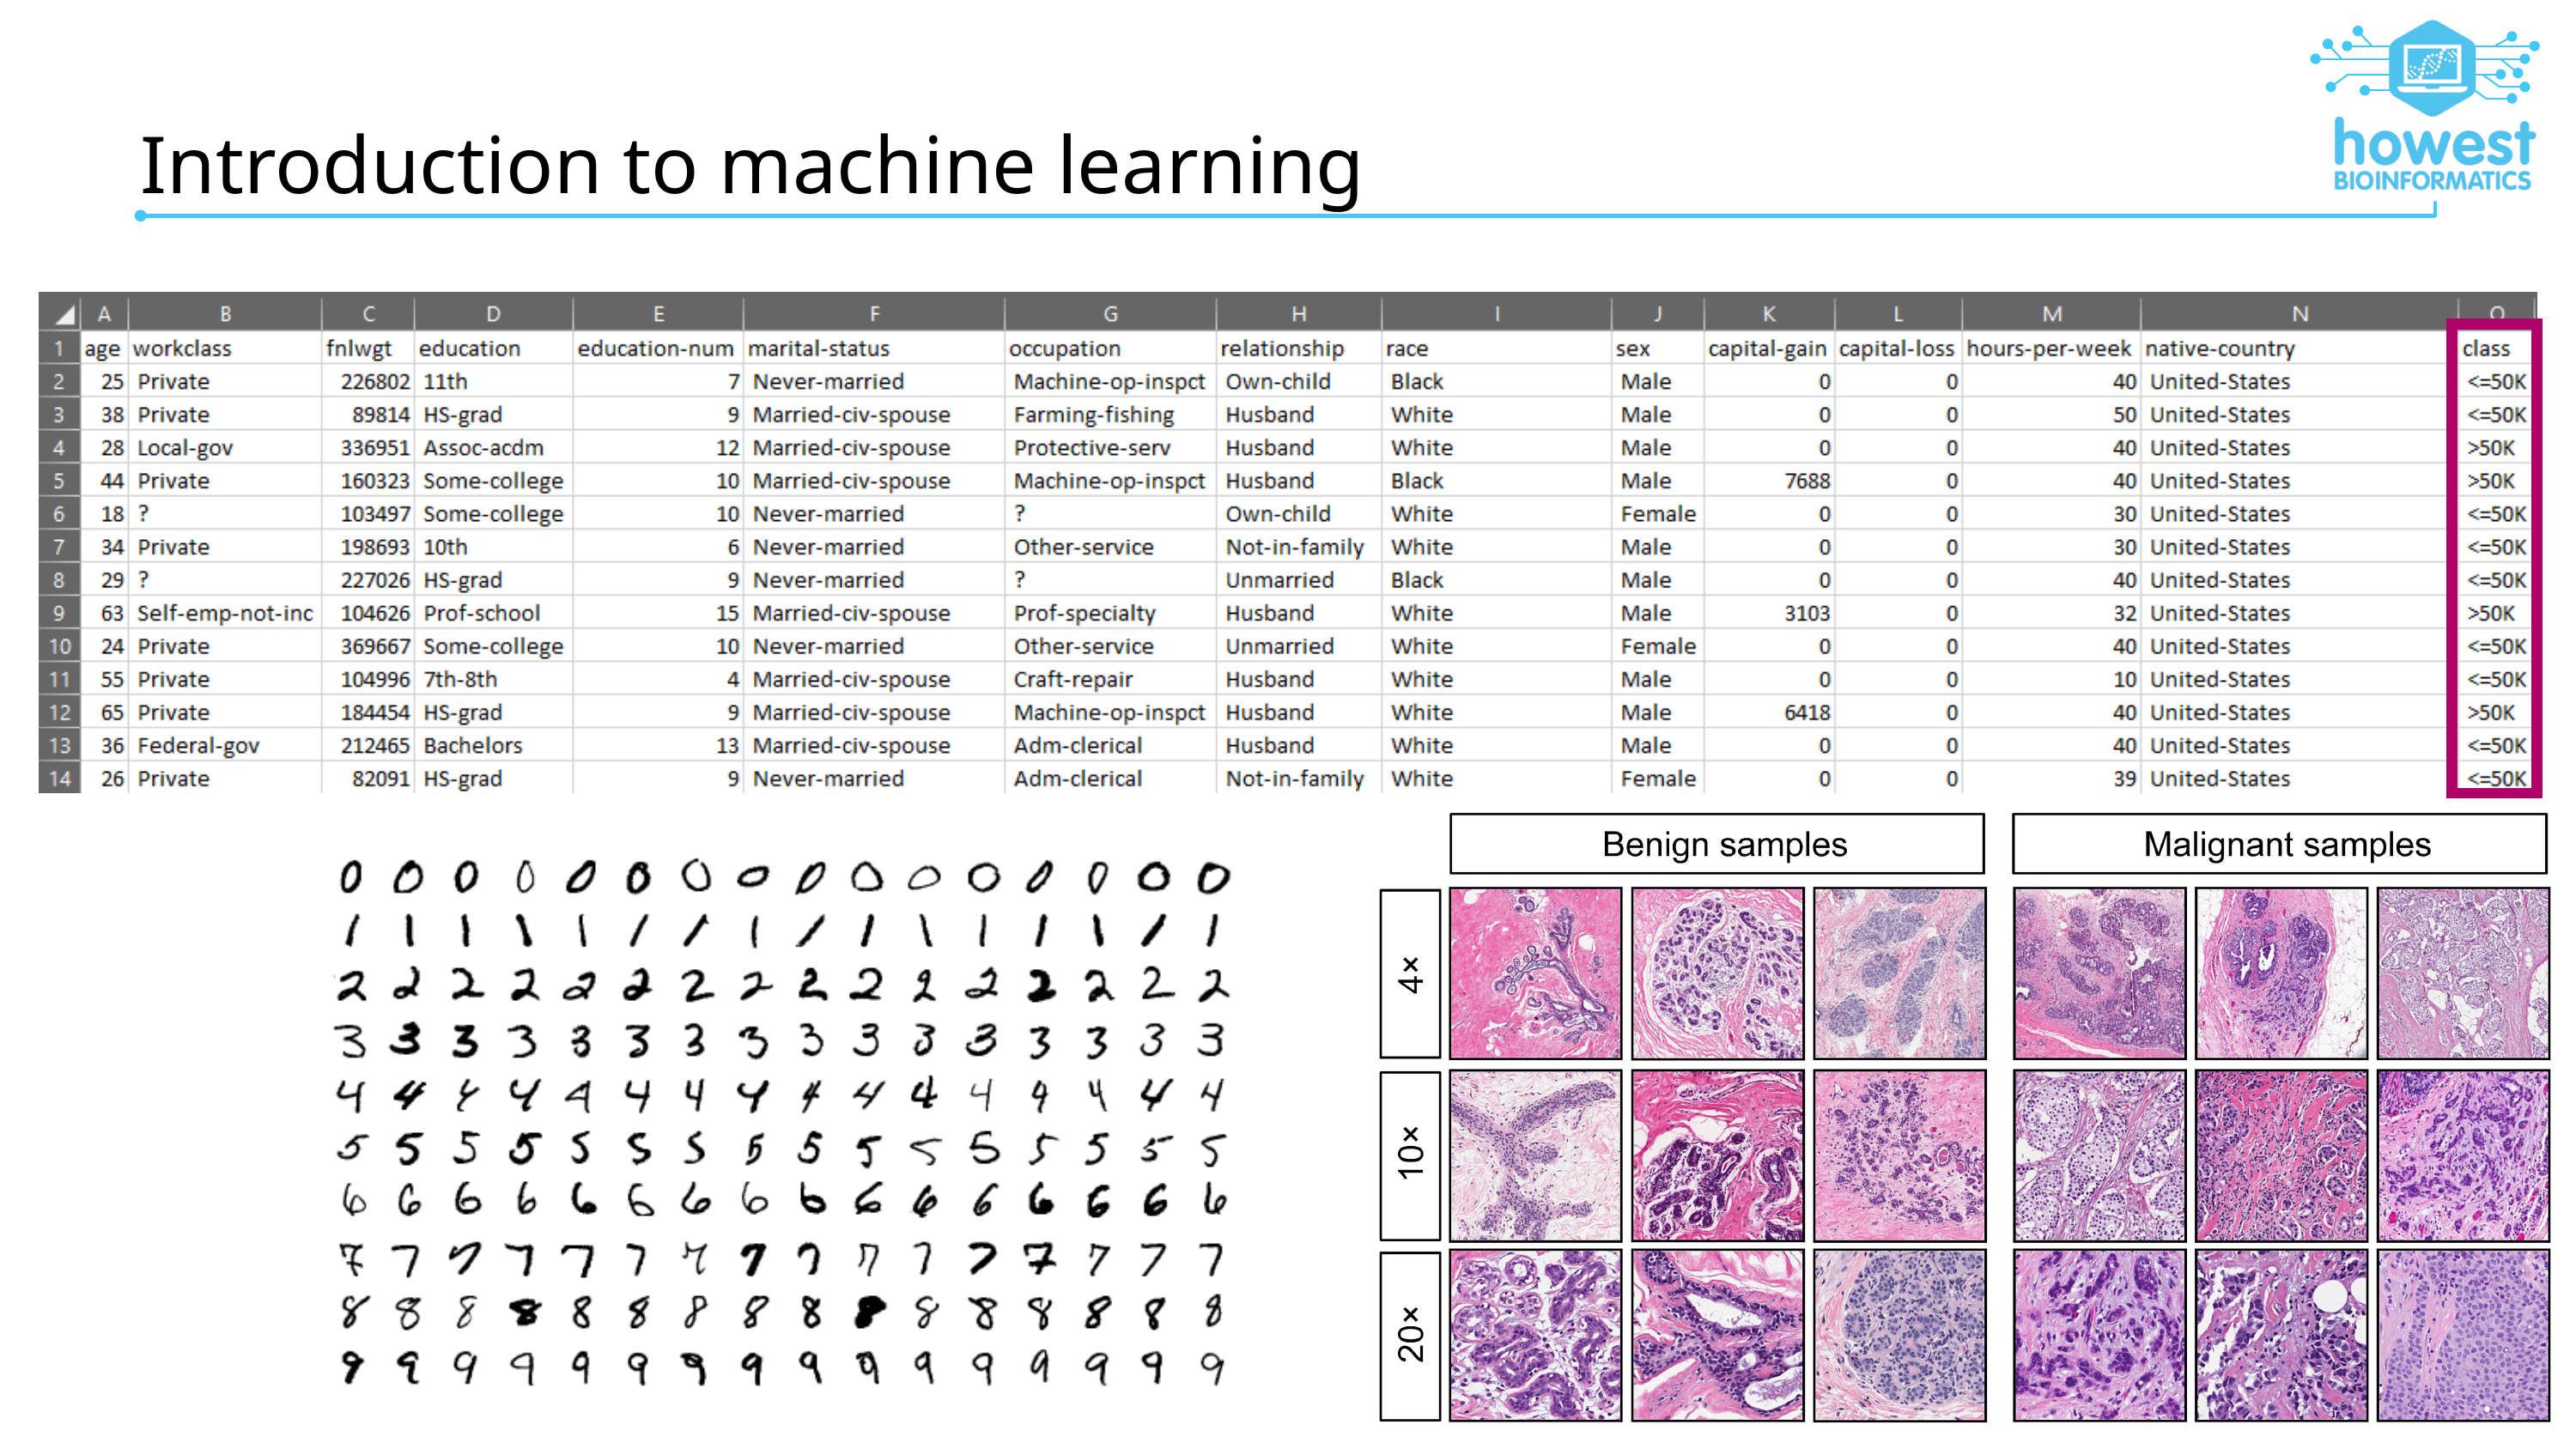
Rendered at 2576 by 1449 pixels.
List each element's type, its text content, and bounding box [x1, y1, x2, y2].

picture [285, 838, 1252, 1427]
picture [39, 292, 2537, 793]
title Introduction to machine learning [140, 124, 2252, 215]
picture [1376, 809, 2554, 1427]
picture [2312, 0, 2559, 228]
